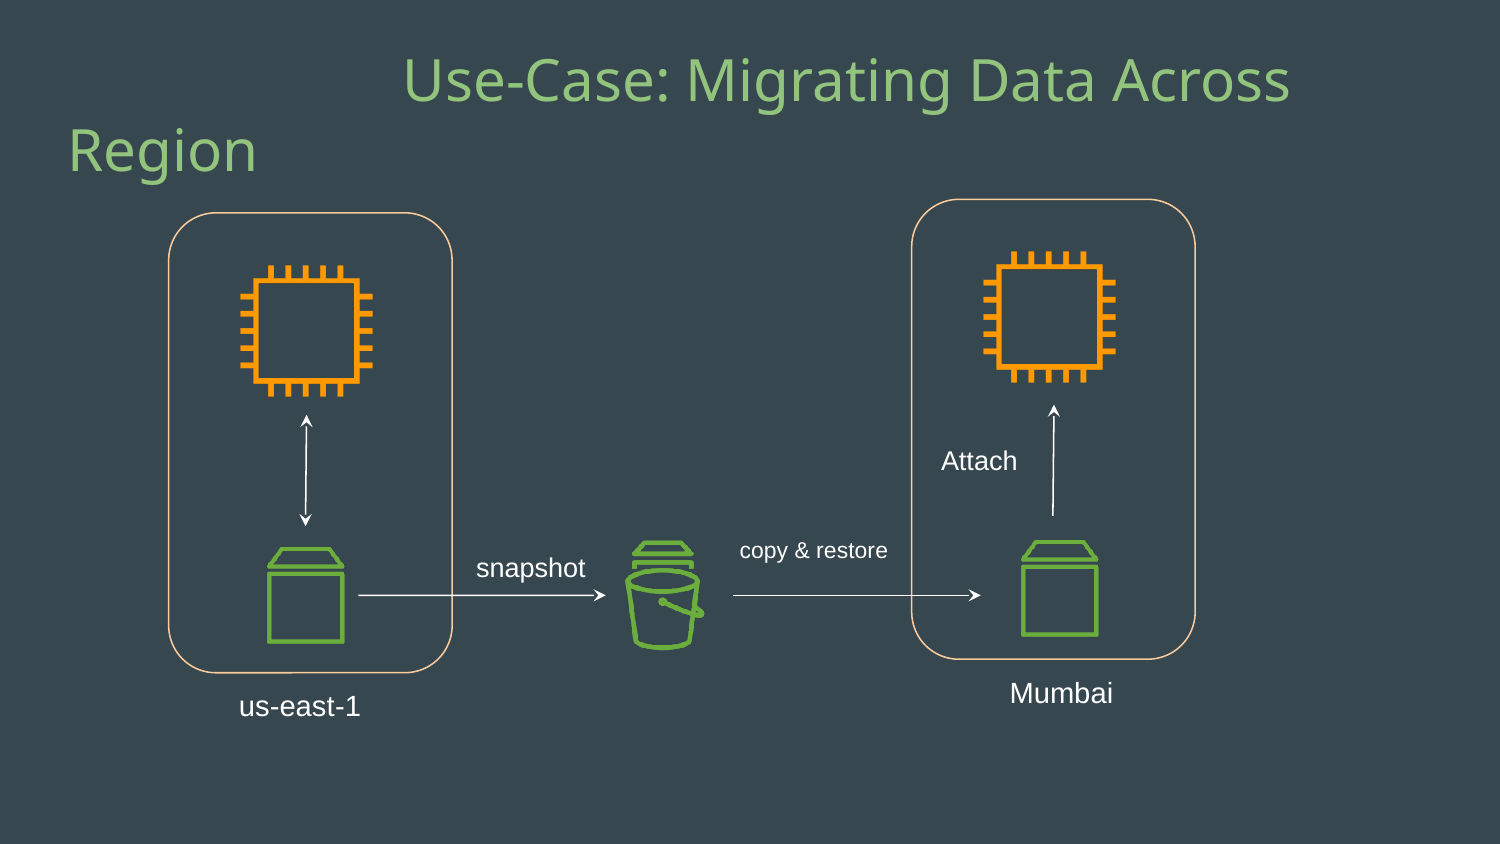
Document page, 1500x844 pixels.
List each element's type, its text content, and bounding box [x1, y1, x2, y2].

text_box [168, 212, 453, 673]
text_box Mumbai [994, 659, 1196, 725]
picture [253, 542, 359, 648]
picture [1007, 535, 1113, 641]
picture [980, 248, 1118, 385]
text_box Attach [926, 428, 1047, 492]
picture [605, 535, 725, 655]
picture [237, 262, 375, 399]
text_box us-east-1 [223, 672, 425, 738]
text_box snapshot [460, 535, 604, 594]
text_box Use-Case: Migrating Data Across Region [52, 27, 1380, 147]
text_box [911, 199, 1196, 660]
text_box copy & restore [724, 521, 914, 577]
text_box knowledge portal [1049, 414, 1057, 520]
subtitle Gateway Cached Volumes [250, 545, 453, 653]
